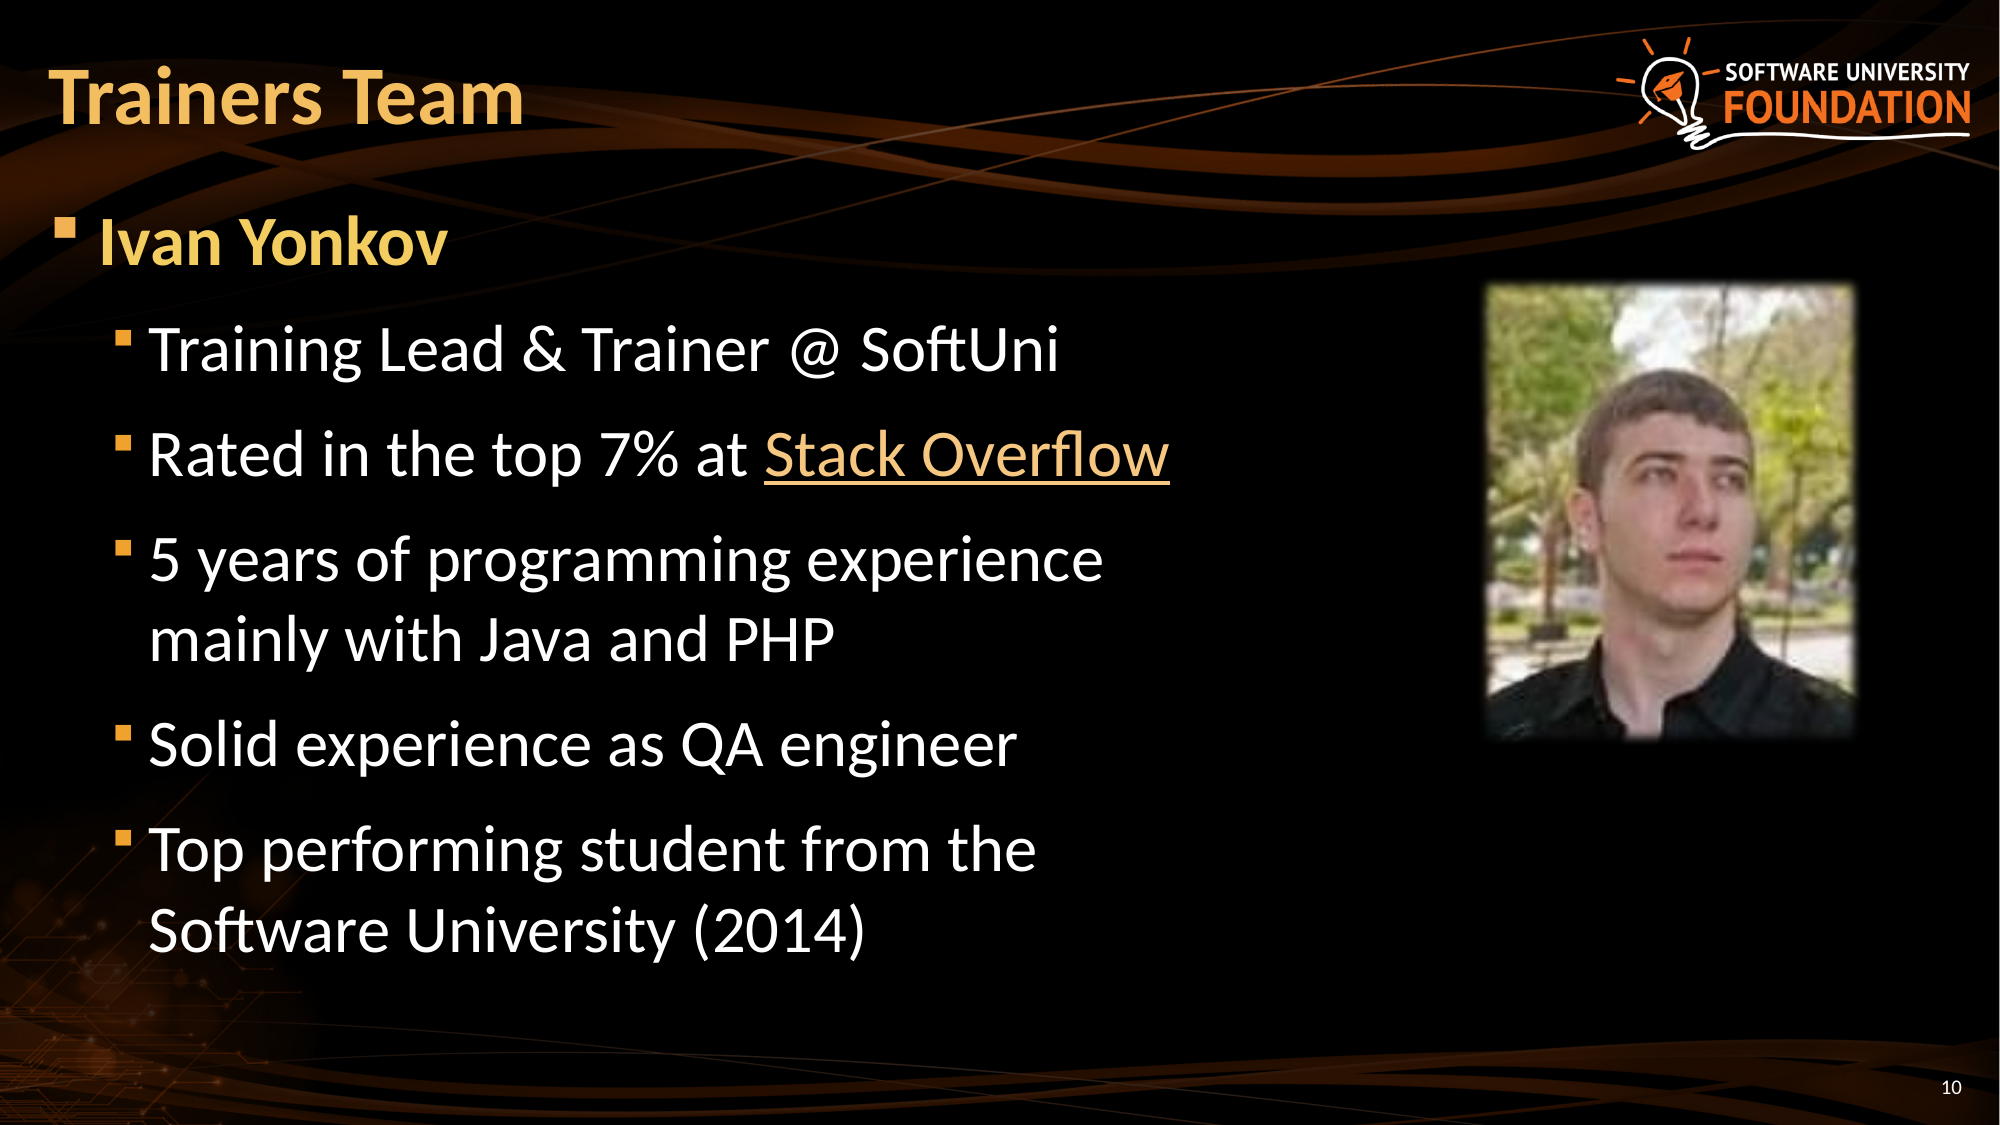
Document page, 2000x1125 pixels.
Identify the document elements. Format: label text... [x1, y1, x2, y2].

list Ivan Yonkov Training Lead & Trainer @ SoftUni Rated in the top 7% at Stack Overflow 5 years of programming experience mainly with Java and PHP Solid experience as QA engineer Top performing student from the Software University (2014) [31, 189, 1313, 1103]
slide_number 10 [1897, 1070, 1968, 1103]
title Trainers Team [30, 6, 1602, 189]
picture [0, 0, 2000, 1125]
